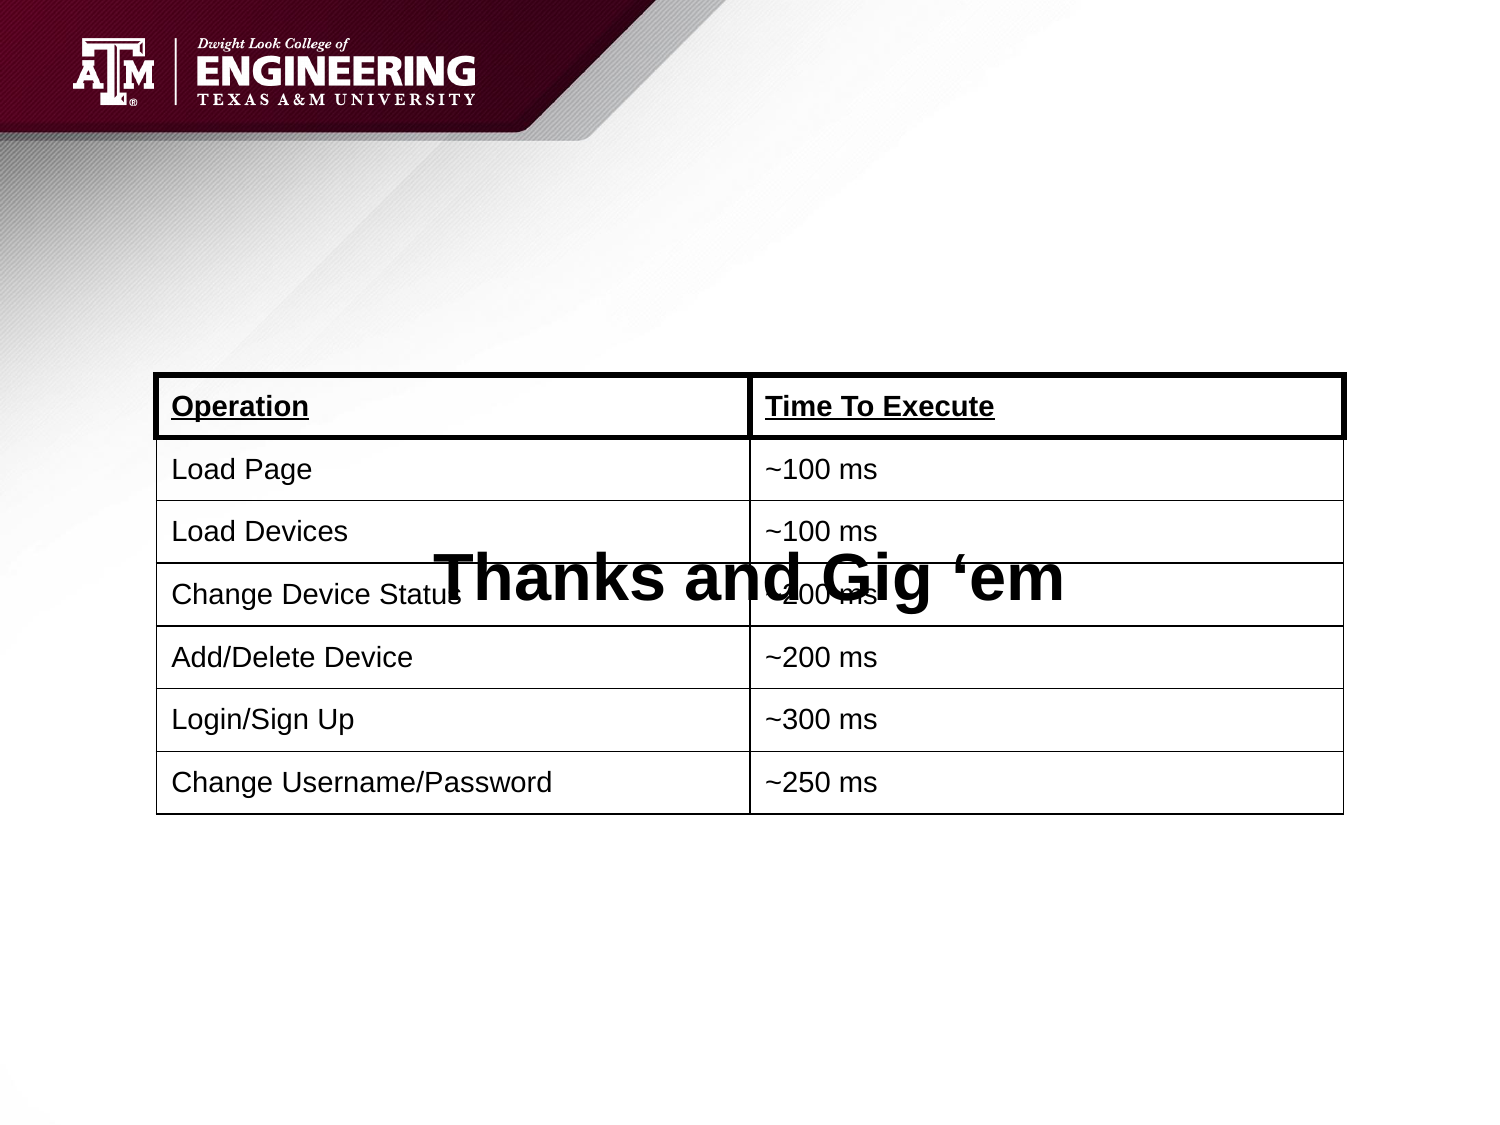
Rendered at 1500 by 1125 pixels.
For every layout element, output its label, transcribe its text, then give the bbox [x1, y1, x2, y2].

table_header Operation [159, 378, 747, 435]
table_cell ~300 ms [751, 689, 1343, 751]
picture [0, 0, 1500, 1125]
table_cell ~100 ms [751, 440, 1343, 500]
table_cell ~100 ms [751, 501, 1343, 562]
table_cell Change Username/Password [157, 752, 749, 813]
table_cell Change Device Status [157, 564, 749, 625]
table_header Time To Execute [753, 378, 1341, 435]
table_cell Login/Sign Up [157, 689, 749, 751]
list Thanks and Gig ‘em [75, 263, 1425, 933]
table_cell Add/Delete Device [157, 627, 749, 688]
table_cell Load Page [157, 440, 749, 500]
table_cell ~200 ms [751, 627, 1343, 688]
table_cell Load Devices [157, 501, 749, 562]
table_cell ~250 ms [751, 752, 1343, 813]
table_cell ~200 ms [751, 564, 1343, 625]
